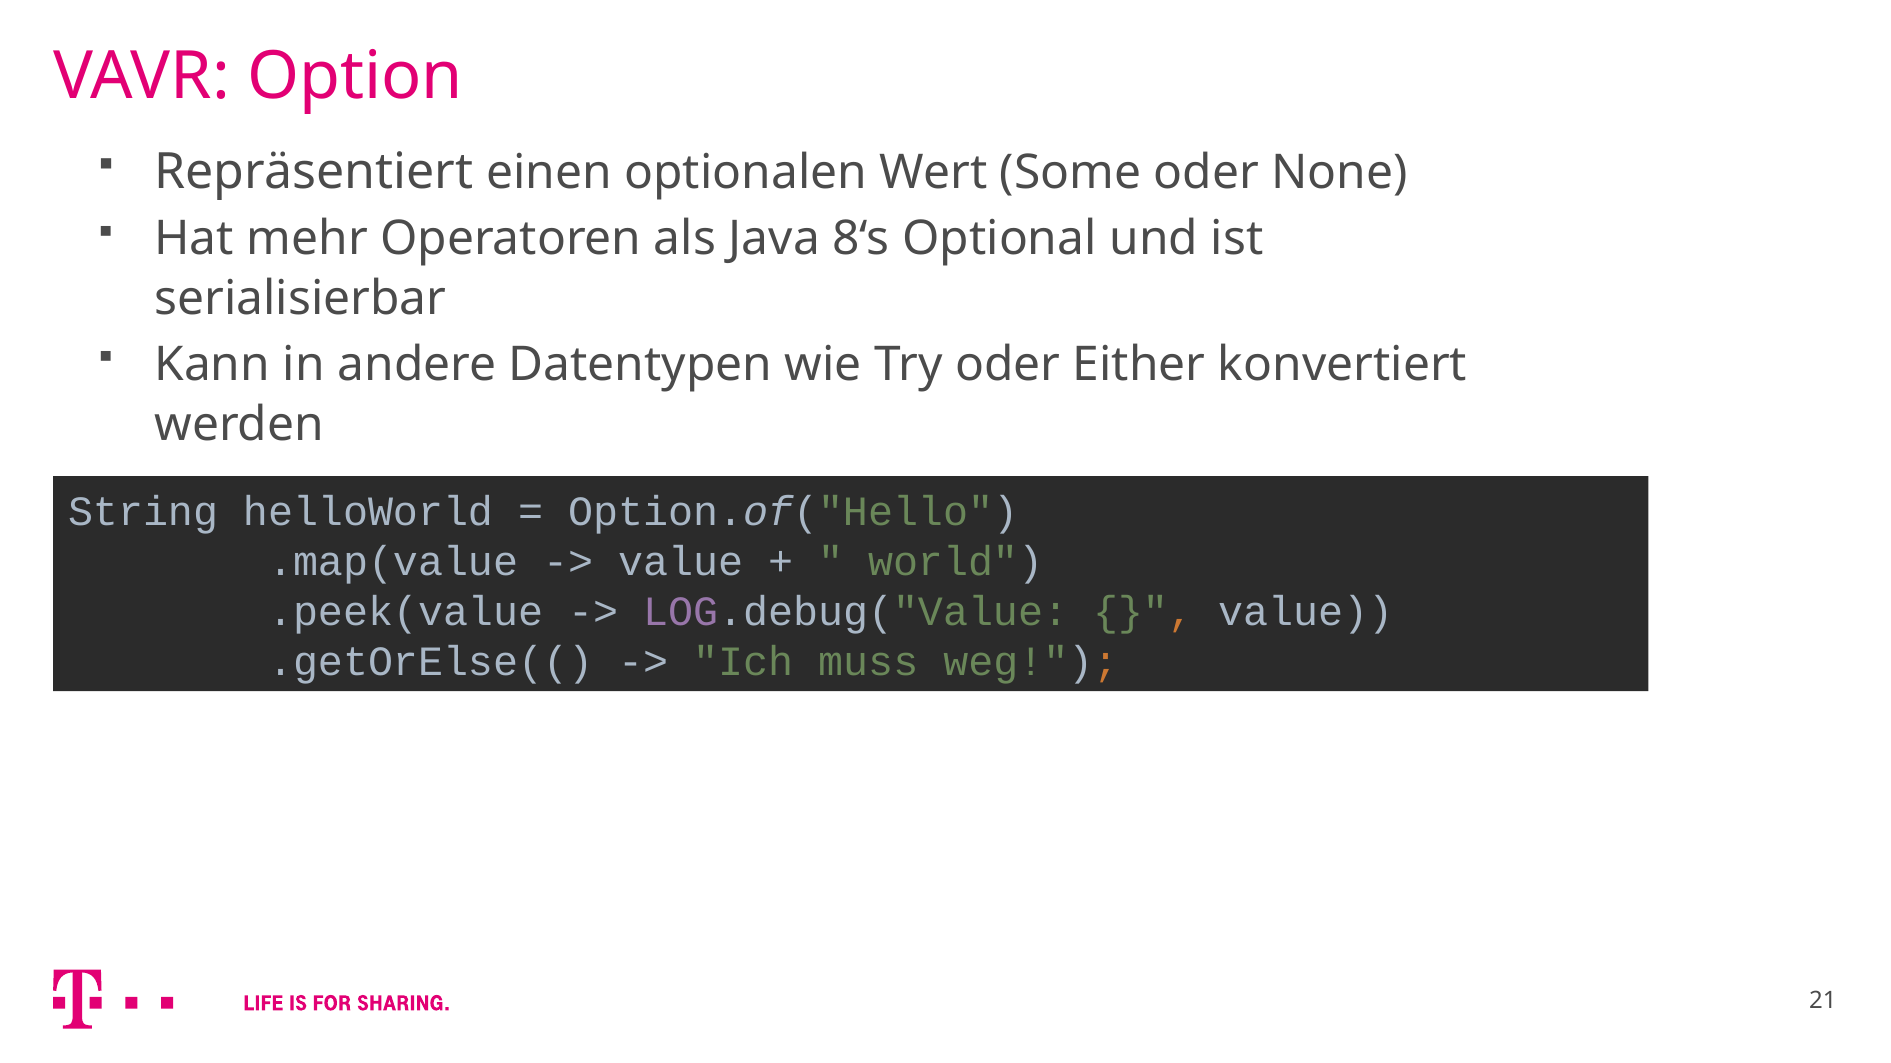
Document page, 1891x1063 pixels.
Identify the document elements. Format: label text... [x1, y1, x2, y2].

title VAVR: Option [52, 41, 1837, 125]
text_box Repräsentiert einen optionalen Wert (Some oder None) Hat mehr Operatoren als Java 8‘s Optional und ist serialisierbar Kann in andere Datentypen wie Try oder Either konvertiert werden [38, 124, 1489, 244]
slide_number 21 [1776, 978, 1837, 1024]
text_box String helloWorld = Option.of("Hello") .map(value -> value + " world") .peek(value -> LOG.debug("Value: {}", value)) .getOrElse(() -> "Ich muss weg!"); [53, 476, 1649, 692]
